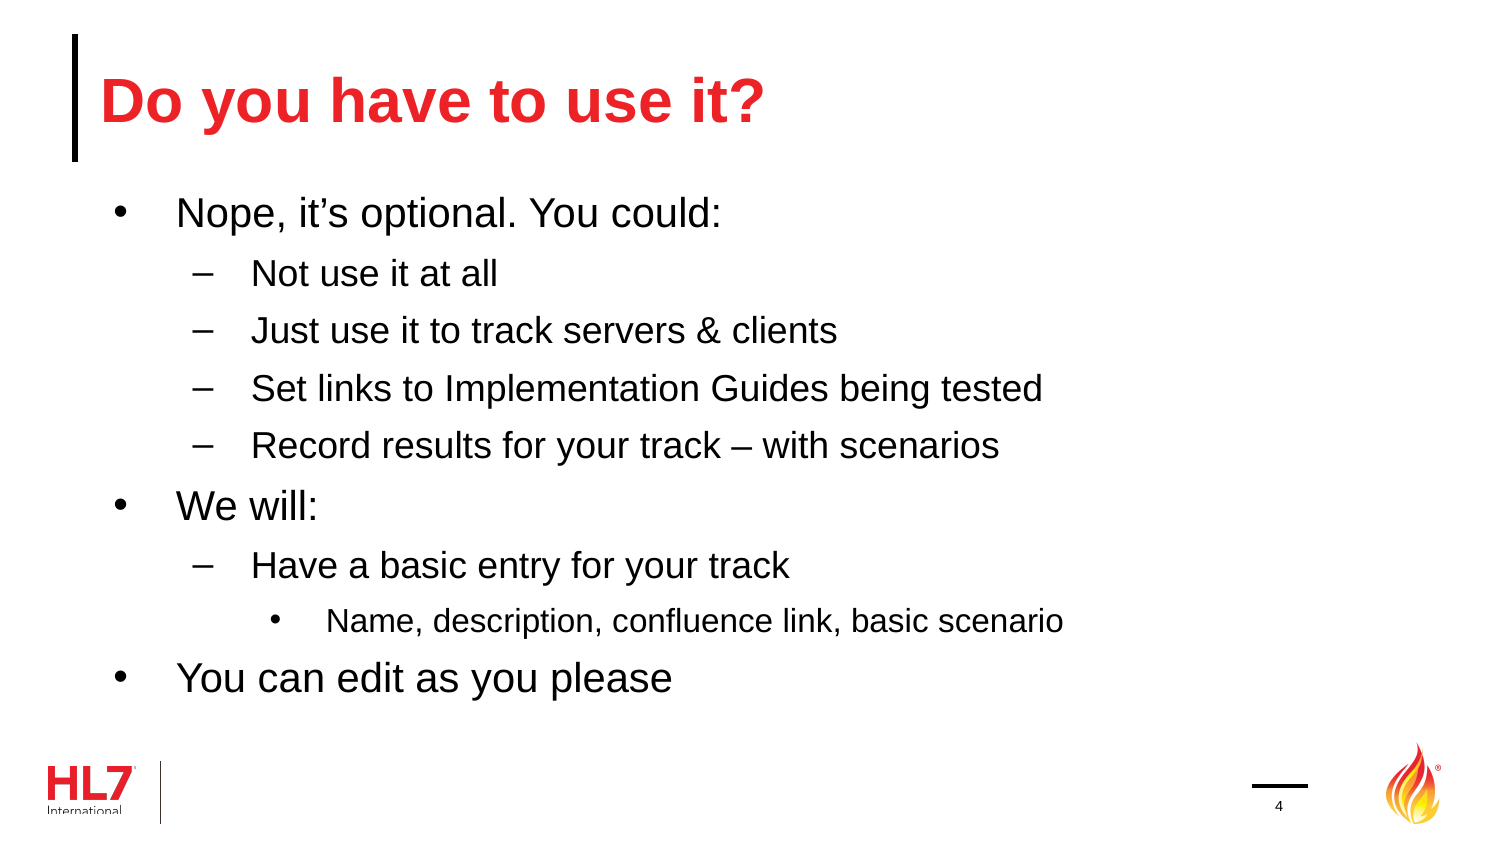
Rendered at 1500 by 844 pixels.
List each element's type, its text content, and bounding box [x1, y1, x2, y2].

picture [48, 766, 136, 814]
list Nope, it’s optional. You could: Not use it at all Just use it to track servers & clients Set links to Implementation Guides being tested Record results for your track – with scenarios We will: Have a basic entry for your track Name, description, confluence link, basic scenario You can edit as you please [100, 186, 1451, 740]
slide_number 4 [1257, 788, 1302, 815]
picture [1386, 742, 1441, 824]
title Do you have to use it? [100, 33, 1451, 163]
